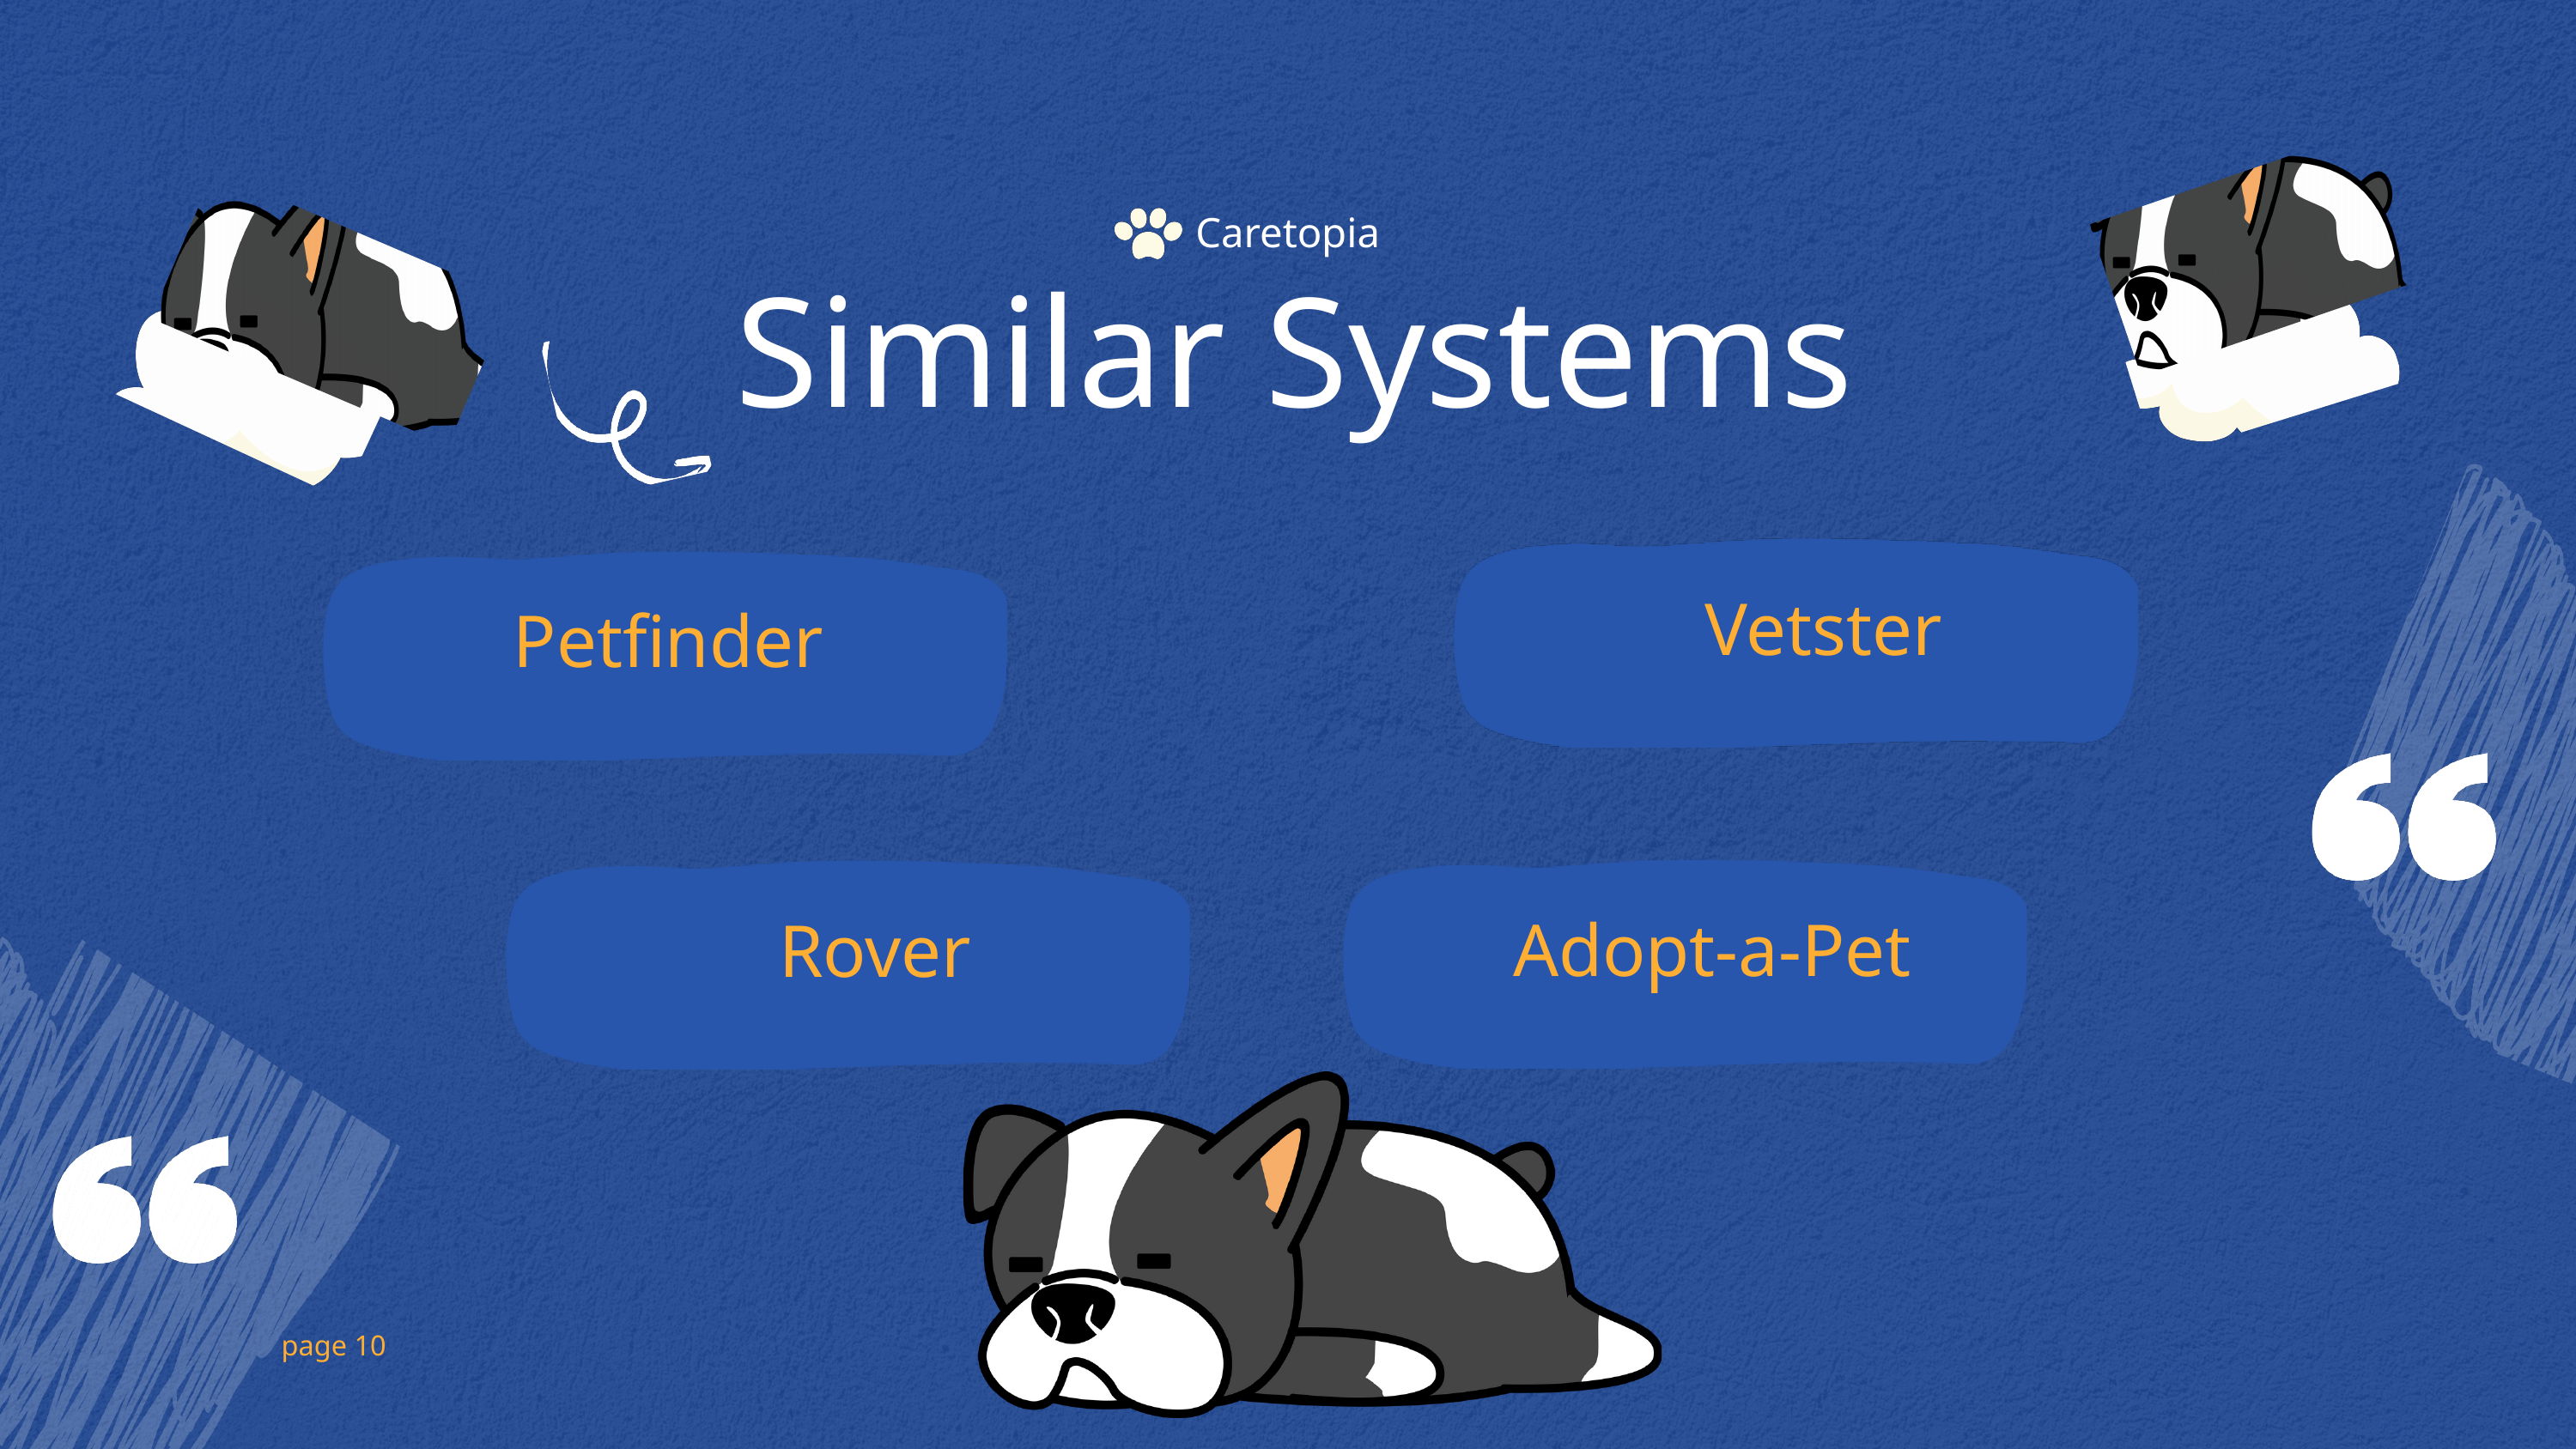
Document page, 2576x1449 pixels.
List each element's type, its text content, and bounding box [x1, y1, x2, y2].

text_box [2089, 119, 2447, 376]
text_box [503, 858, 1190, 1070]
text_box [963, 1071, 1662, 1418]
text_box Similar Systems [712, 225, 1877, 438]
text_box [150, 171, 511, 446]
text_box [0, 0, 2576, 1449]
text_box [1340, 858, 2027, 1127]
text_box [0, 886, 415, 1449]
text_box [2268, 445, 2576, 1086]
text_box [321, 549, 1008, 819]
text_box [106, 256, 380, 500]
text_box [540, 312, 713, 502]
text_box Caretopia [1195, 199, 1488, 257]
text_box [2312, 753, 2496, 881]
text_box [2111, 295, 2404, 459]
text_box [1112, 205, 1182, 259]
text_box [1452, 537, 2139, 807]
text_box page 10 [281, 1322, 400, 1361]
